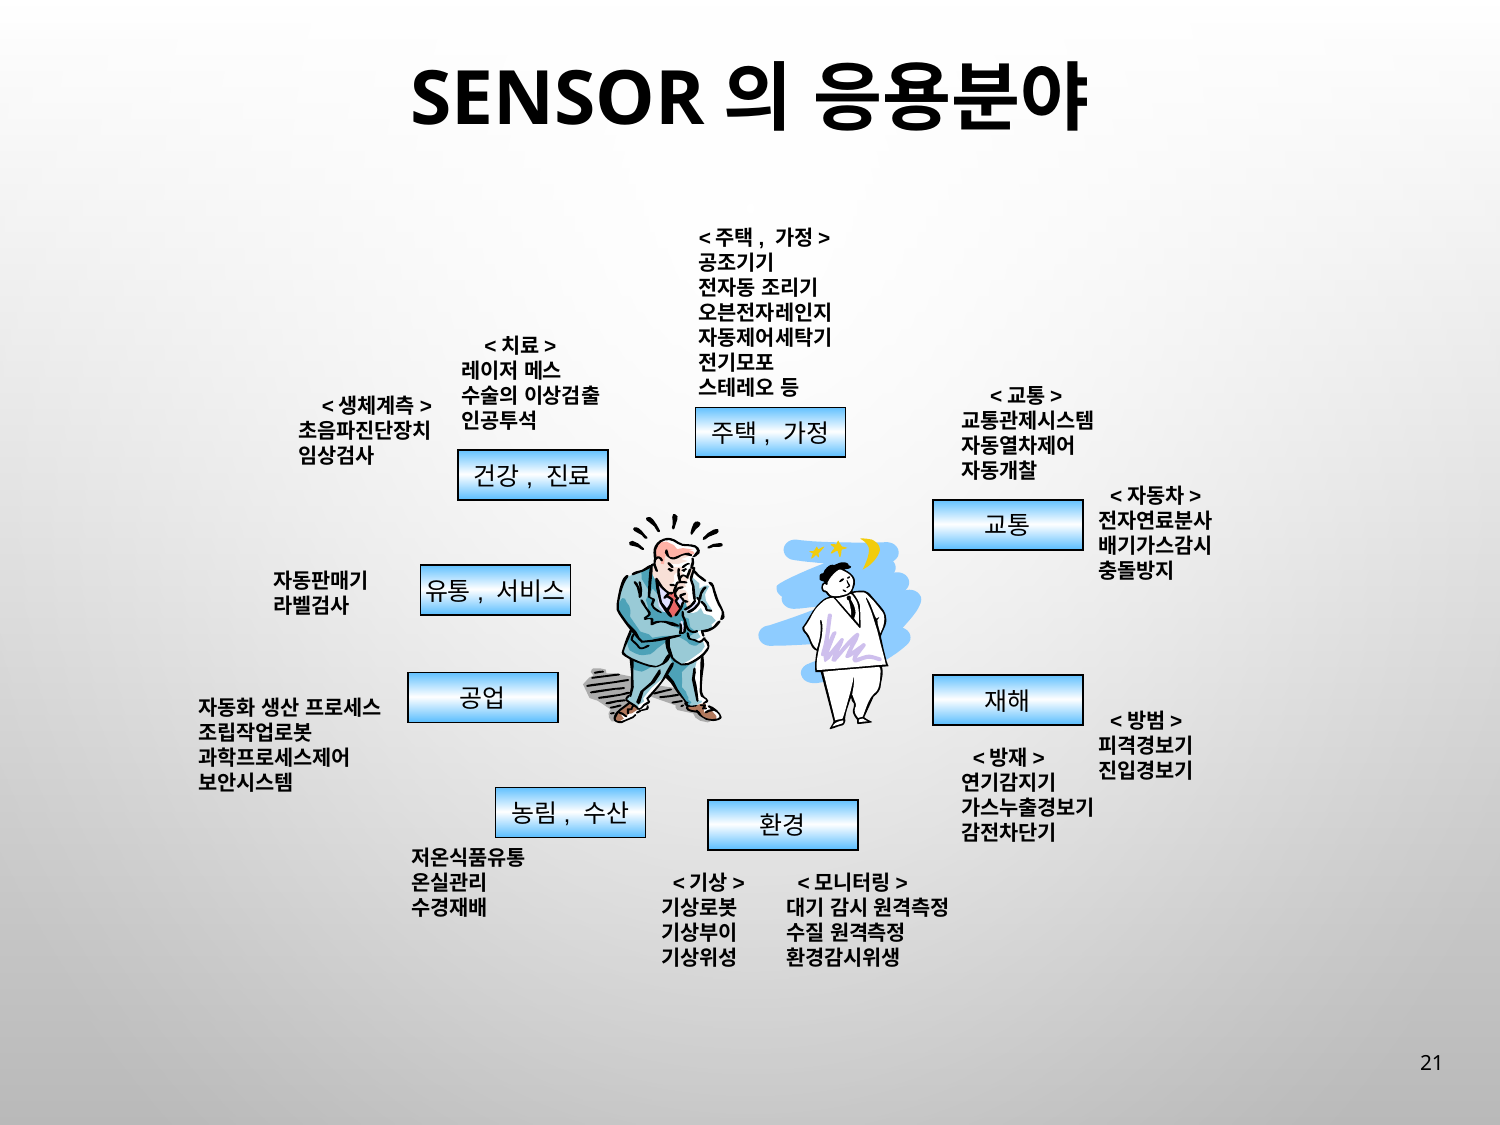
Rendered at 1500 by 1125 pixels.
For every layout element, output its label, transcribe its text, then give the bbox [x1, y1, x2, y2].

text_box 주택, 가정 [695, 407, 846, 458]
text_box 자동화 생산 프로세스 조립작업로봇 과학프로세스제어 보안시스템 [182, 687, 421, 803]
text_box <생체계측> 초음파진단장치 임상검사 [282, 384, 471, 475]
text_box 공업 [407, 672, 558, 723]
text_box <교통> 교통관제시스템 자동열차제어 자동개찰 [945, 374, 1171, 490]
text_box 환경 [707, 800, 858, 850]
text_box <모니터링> 대기 감시 원격측정 수질 원격측정 환경감시위생 [770, 862, 996, 978]
text_box 유통, 서비스 [446, 565, 571, 616]
text_box <방재> 연기감지기 가스누출경보기 감전차단기 [945, 737, 1171, 853]
title Sensor의 응용분야 [262, 18, 1238, 183]
slide_number 21 [1364, 1034, 1459, 1094]
text_box 교통 [932, 500, 1082, 550]
text_box 저온식품유통 온실관리 수경재배 [395, 837, 633, 928]
picture [0, 0, 1500, 1125]
text_box 농림, 수산 [495, 787, 646, 838]
text_box <치료> 레이저 메스 수술의 이상검출 인공투석 [445, 324, 633, 440]
text_box <주택, 가정> 공조기기 전자동 조리기 오븐전자레인지 자동제어세탁기 전기모포 스테레오 등 [683, 217, 871, 407]
text_box <기상> 기상로봇 기상부이 기상위성 [645, 862, 770, 978]
text_box 자동판매기 라벨검사 [258, 559, 446, 625]
text_box 재해 [932, 675, 1083, 725]
text_box 건강, 진료 [457, 450, 608, 500]
text_box <자동차> 전자연료분사 배기가스감시 충돌방지 [1082, 474, 1308, 590]
text_box <방범> 피격경보기 진입경보기 [1082, 699, 1308, 790]
